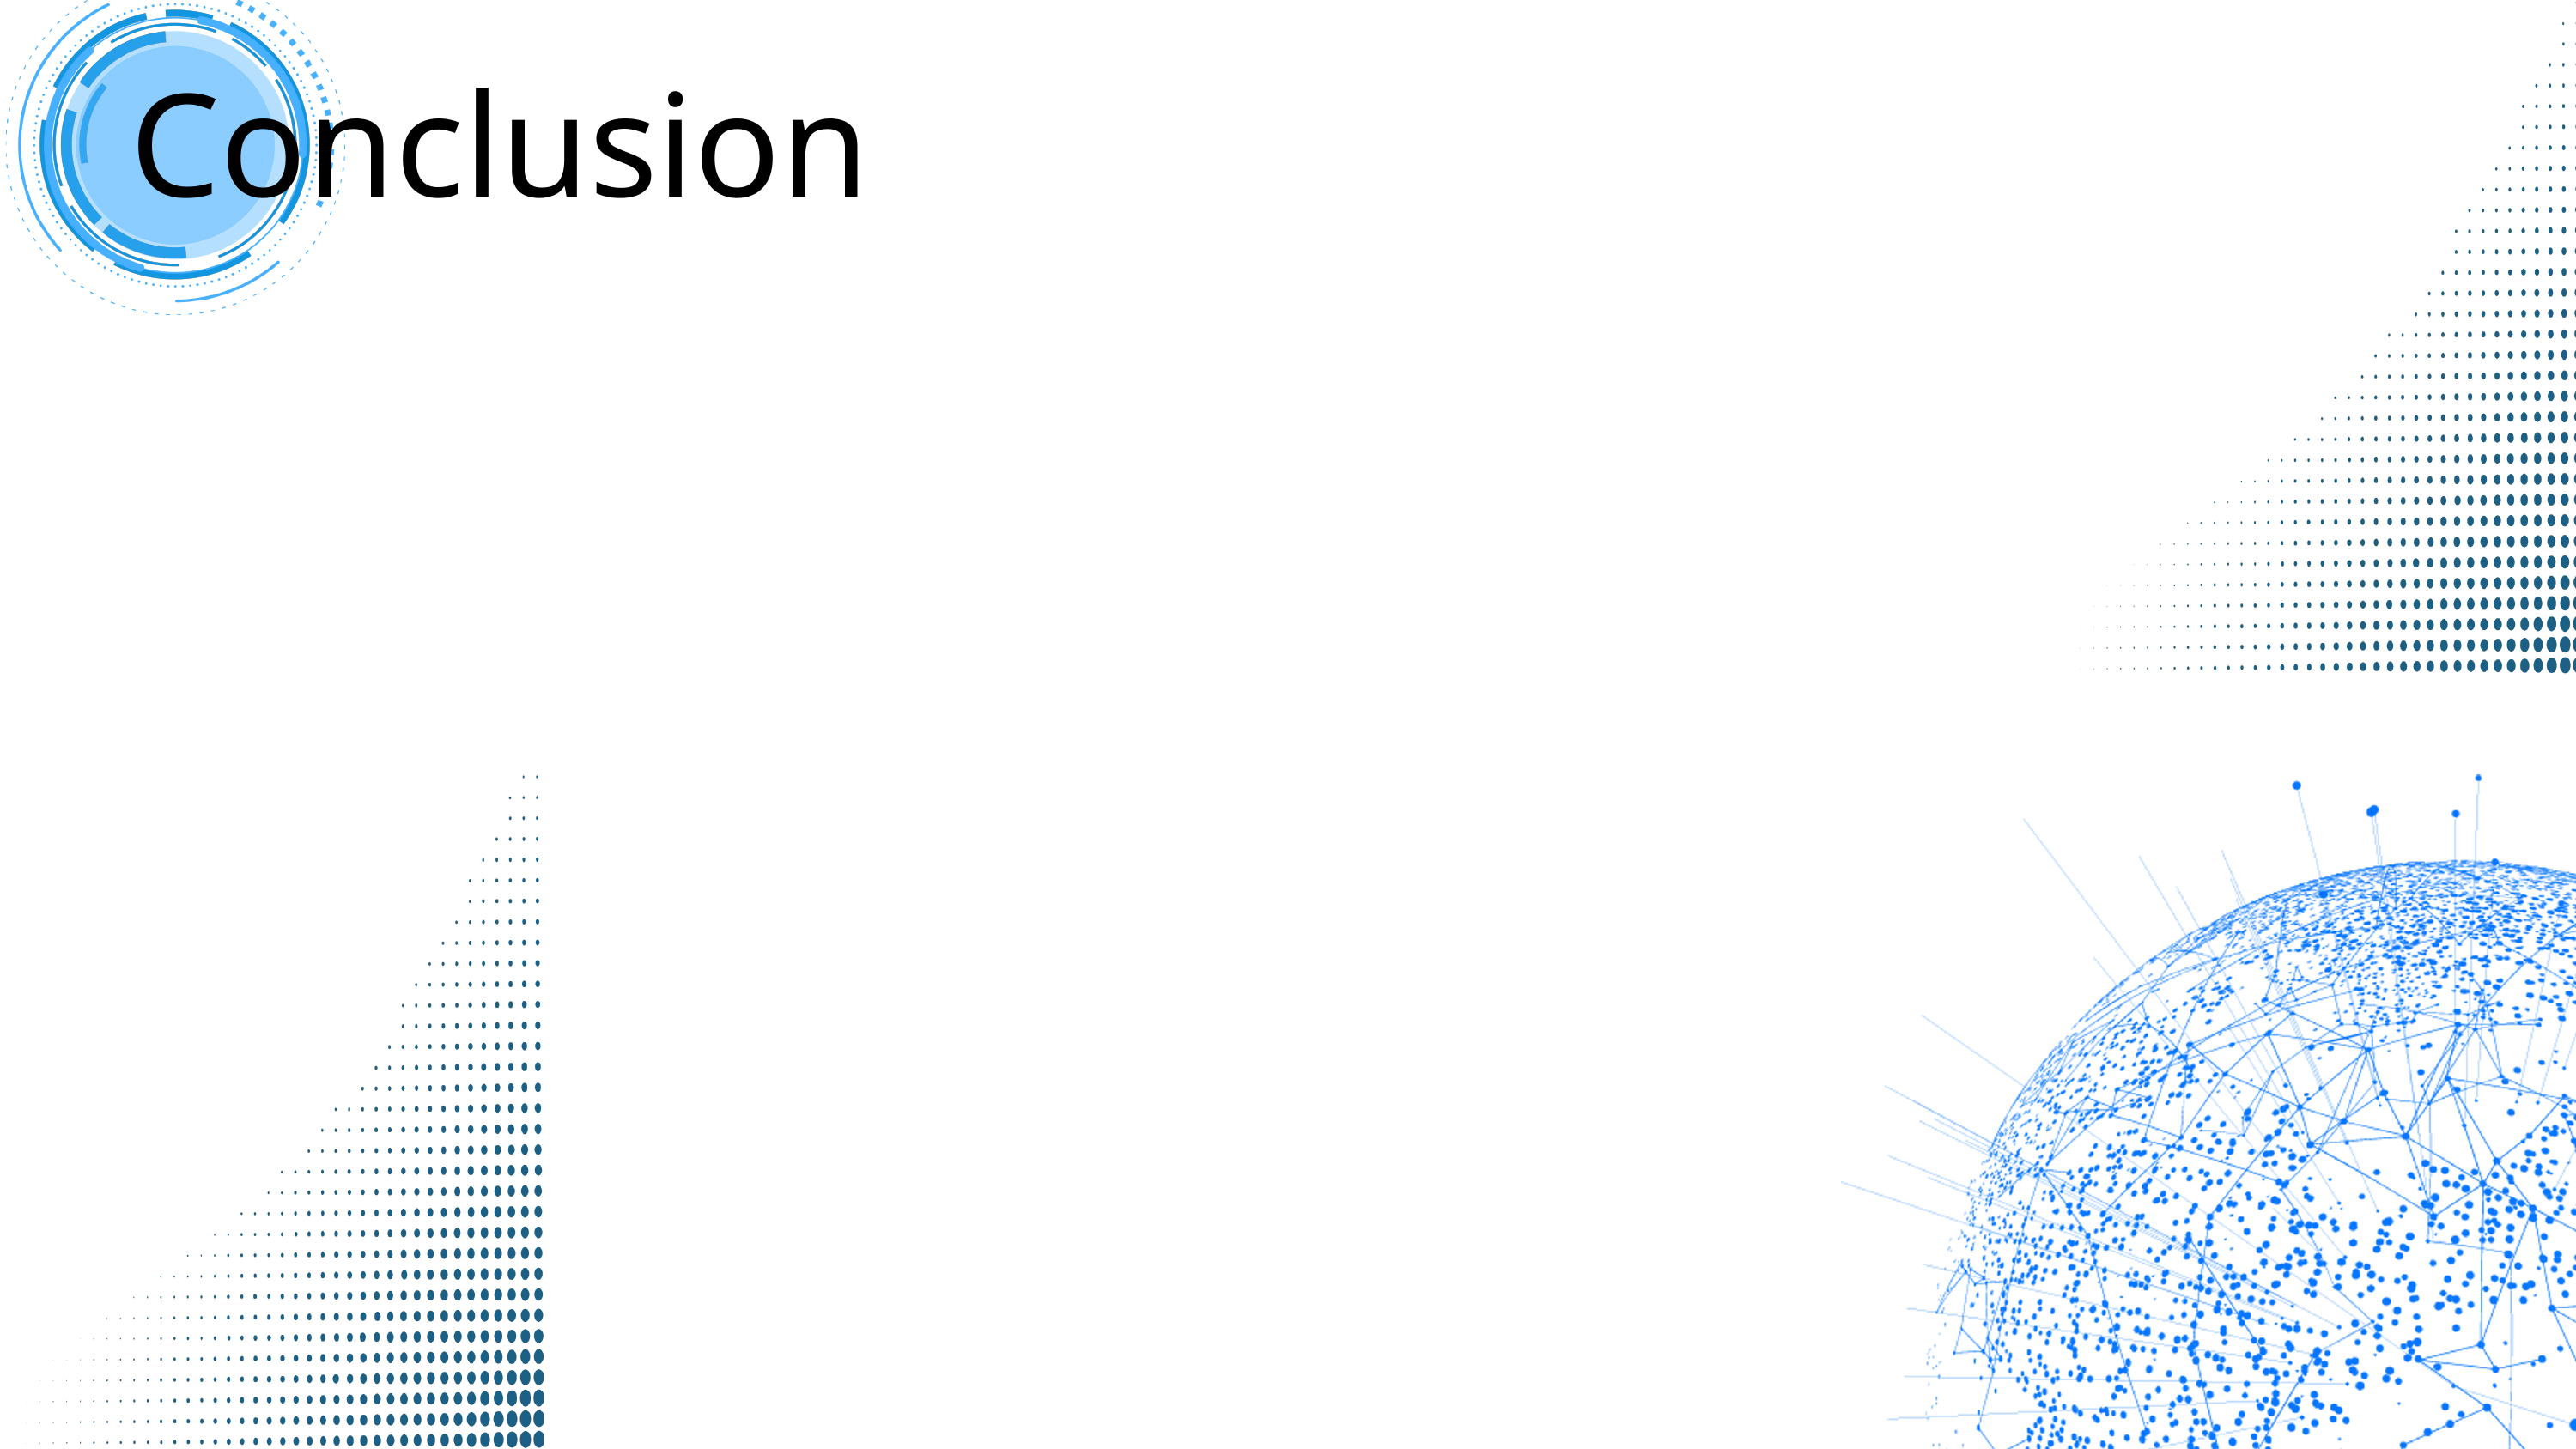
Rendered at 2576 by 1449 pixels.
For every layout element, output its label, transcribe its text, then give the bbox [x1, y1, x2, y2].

text_box [1841, 774, 2576, 1449]
text_box [0, 774, 544, 1449]
text_box Conclusion [130, 73, 1288, 226]
text_box [2053, 0, 2576, 675]
text_box [5, 0, 345, 315]
